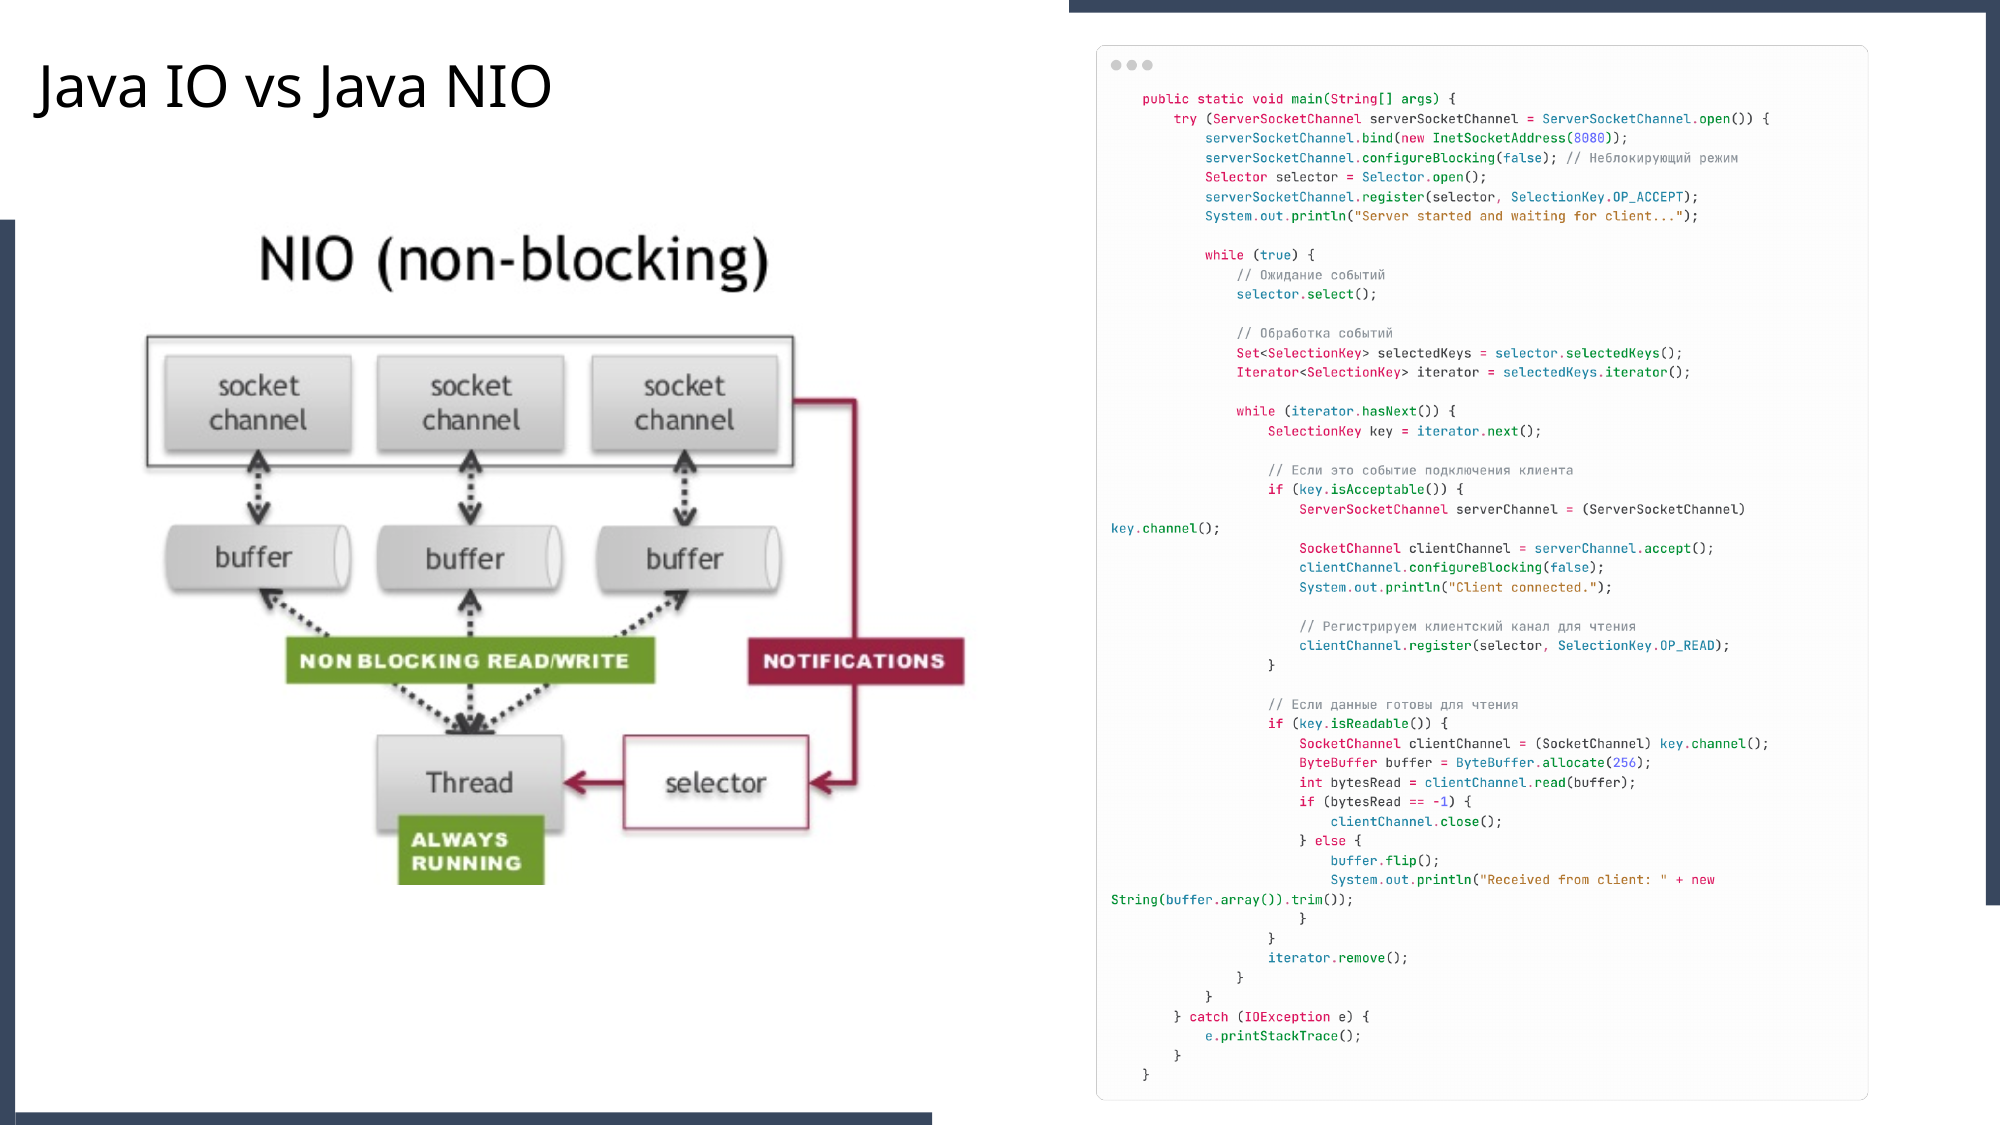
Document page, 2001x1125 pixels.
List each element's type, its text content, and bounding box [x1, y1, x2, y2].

picture [96, 219, 978, 885]
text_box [1068, 0, 2000, 906]
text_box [0, 219, 933, 1125]
picture [1082, 32, 1881, 1113]
text_box Java IO vs Java NIO [24, 42, 1025, 127]
